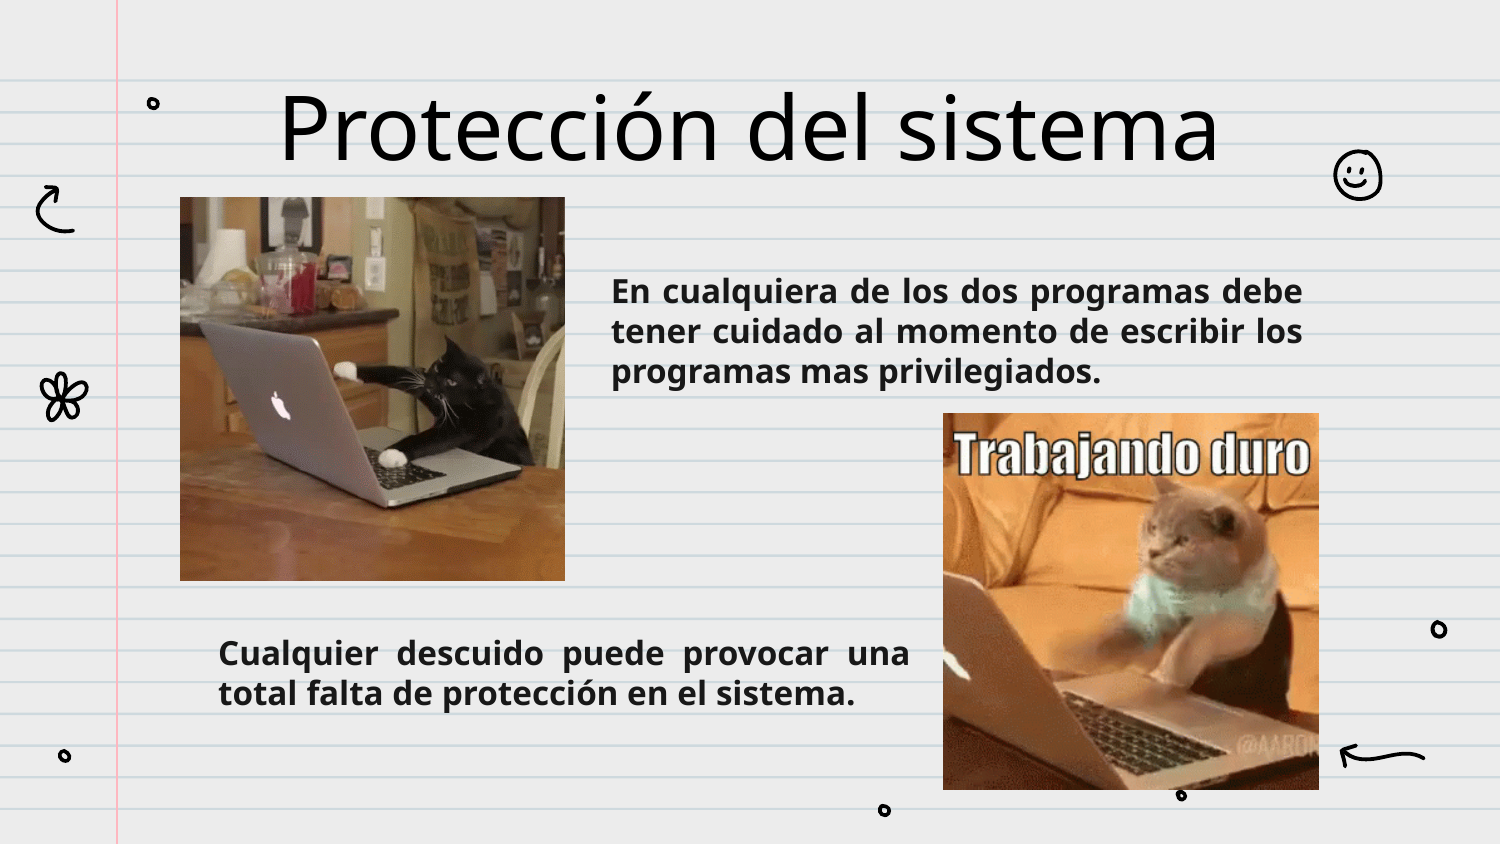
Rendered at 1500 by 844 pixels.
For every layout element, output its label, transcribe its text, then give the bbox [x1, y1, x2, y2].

picture [180, 196, 566, 582]
title Protección del sistema [116, 88, 1383, 162]
text_box En cualquiera de los dos programas debe tener cuidado al momento de escribir los programas mas privilegiados. [595, 275, 1319, 386]
picture [943, 413, 1320, 790]
text_box Cualquier descuido puede provocar una total falta de protección en el sistema. [203, 616, 927, 728]
